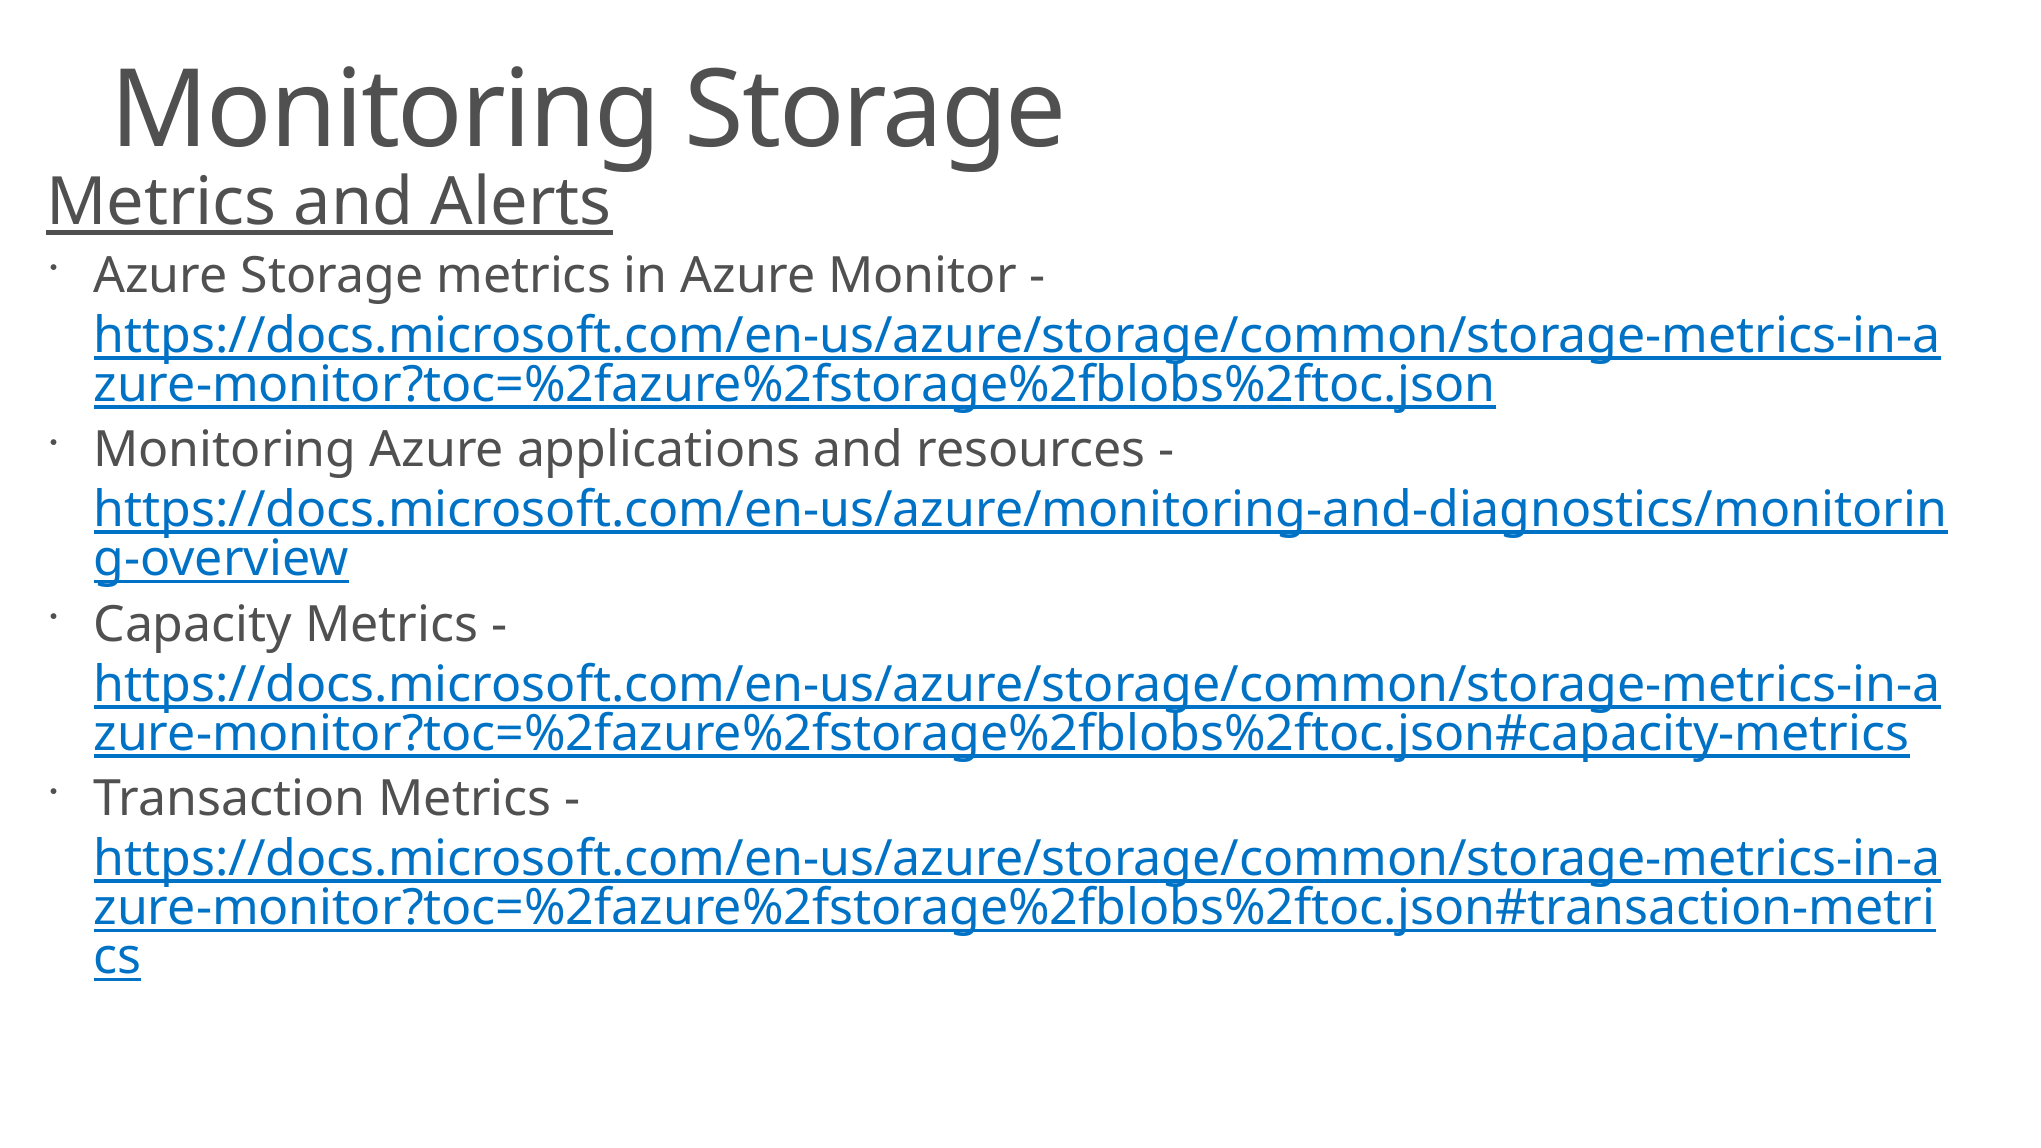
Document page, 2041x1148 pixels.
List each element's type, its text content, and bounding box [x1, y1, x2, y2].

list Metrics and Alerts Azure Storage metrics in Azure Monitor - https://docs.microsoft.com/en-us/azure/storage/common/storage-metrics-in-azure-monitor?toc=%2fazure%2fstorage%2fblobs%2ftoc.json Monitoring Azure applications and resources - https://docs.microsoft.com/en-us/azure/monitoring-and-diagnostics/monitoring-overview Capacity Metrics - https://docs.microsoft.com/en-us/azure/storage/common/storage-metrics-in-azure-monitor?toc=%2fazure%2fstorage%2fblobs%2ftoc.json#capacity-metrics Transaction Metrics - https://docs.microsoft.com/en-us/azure/storage/common/storage-metrics-in-azure-monitor?toc=%2fazure%2fstorage%2fblobs%2ftoc.json#transaction-metrics [16, 143, 1986, 1110]
title Monitoring Storage [86, 38, 1953, 143]
